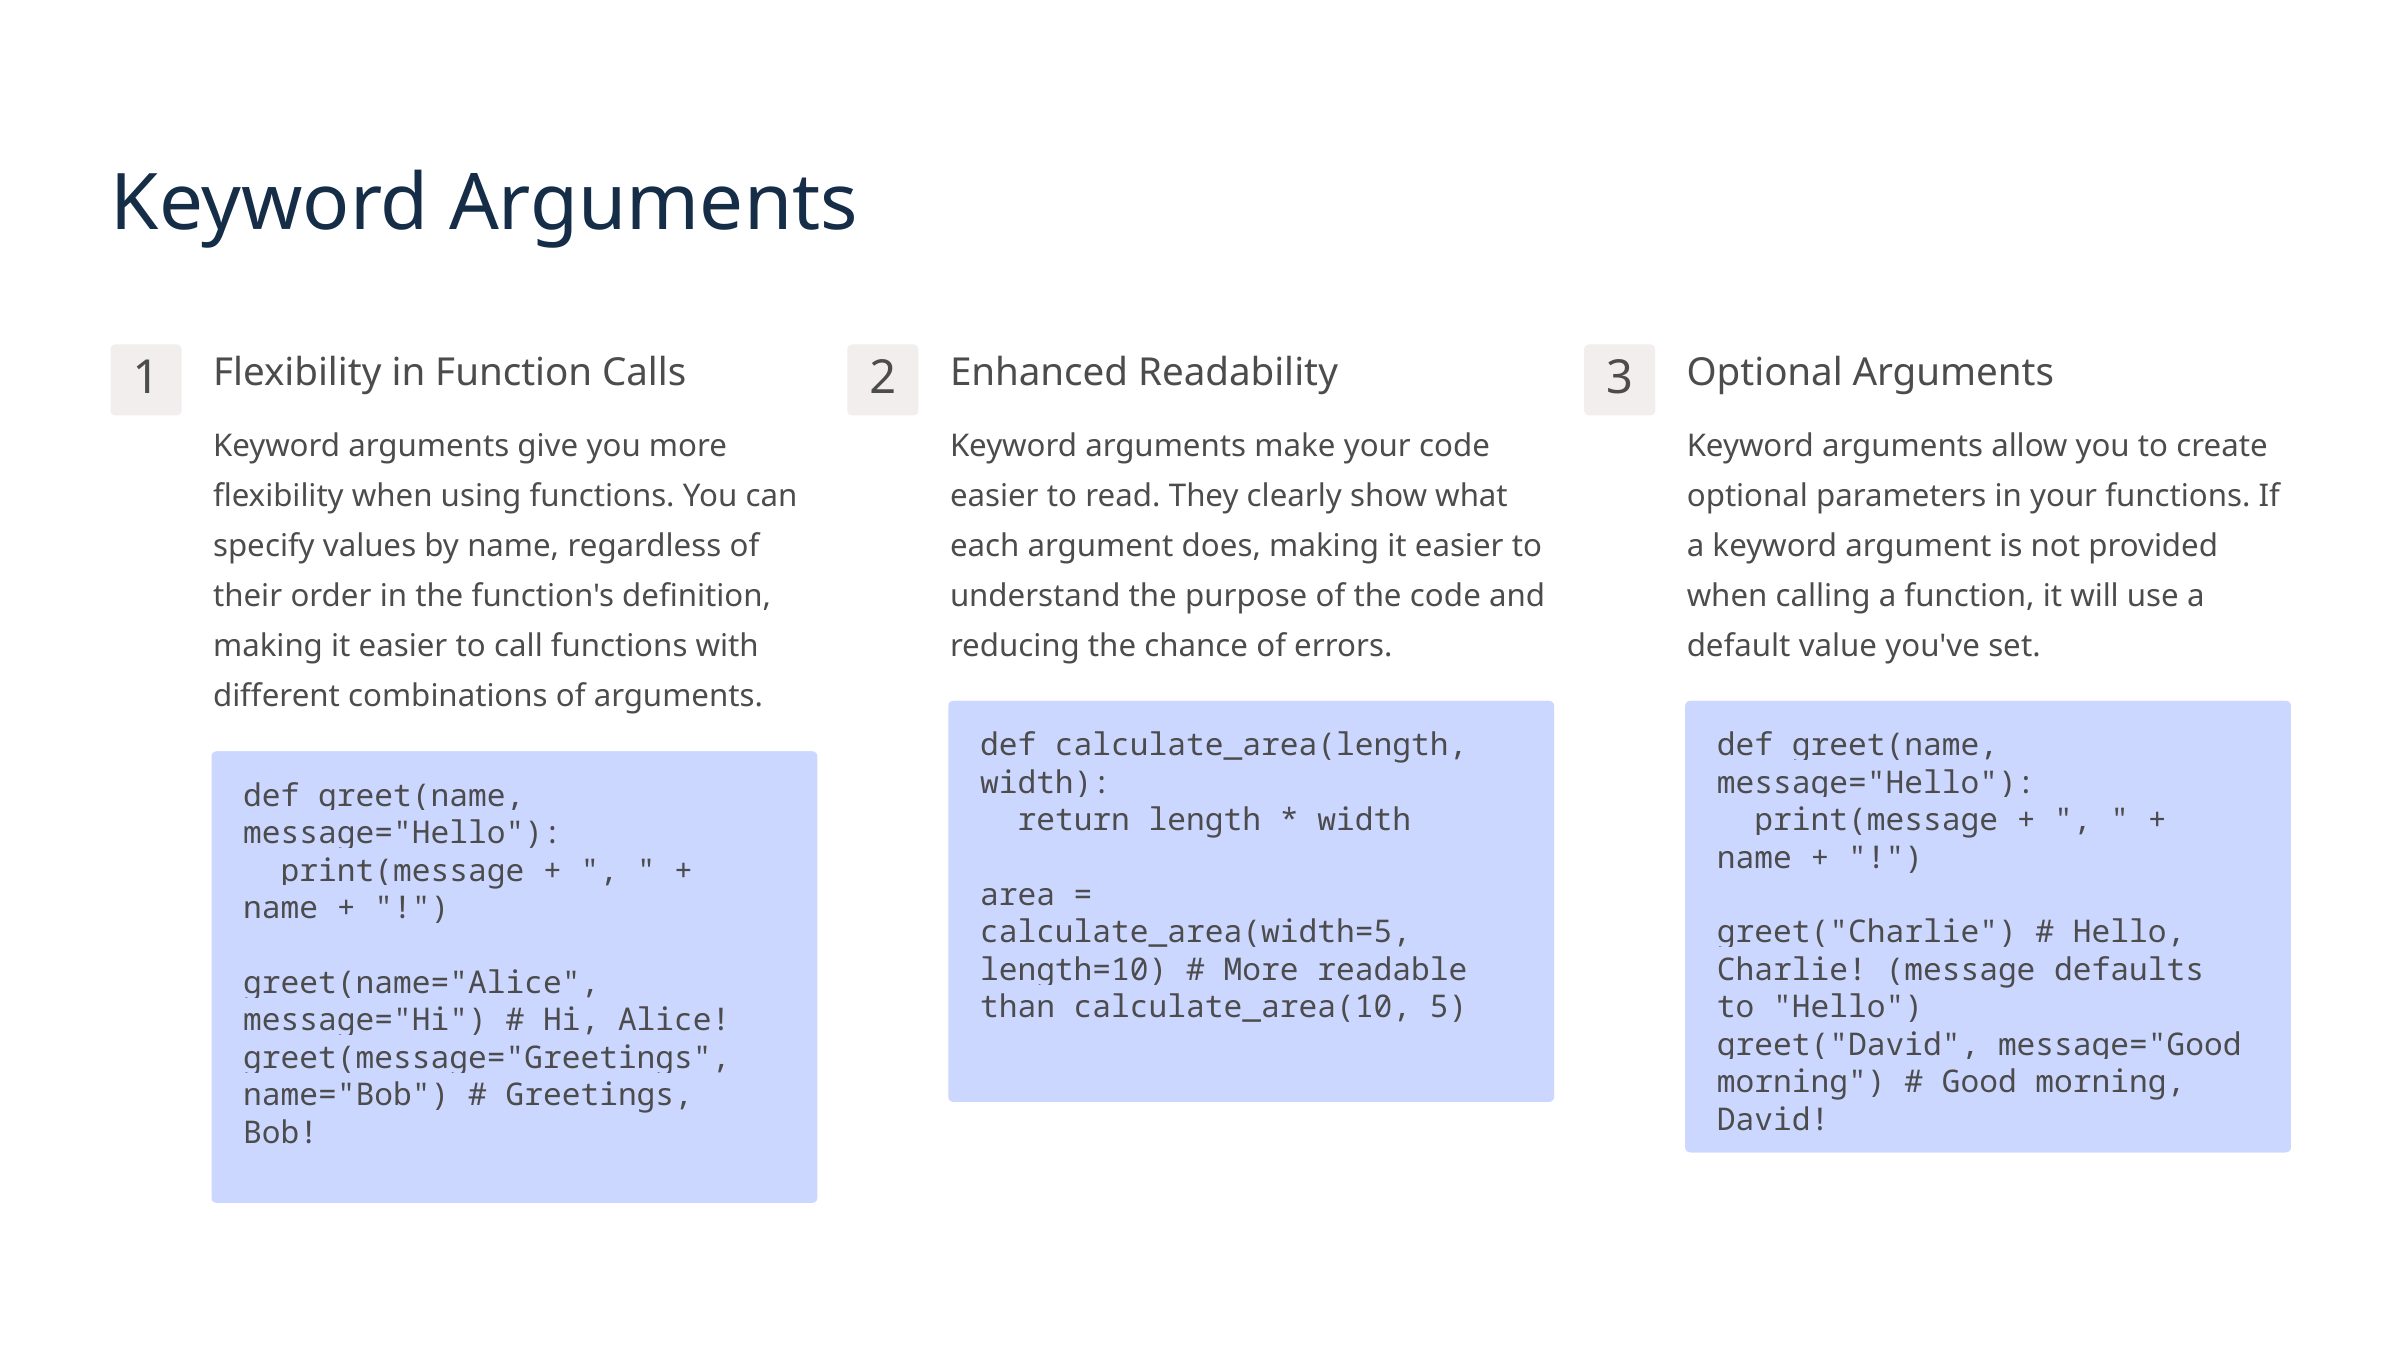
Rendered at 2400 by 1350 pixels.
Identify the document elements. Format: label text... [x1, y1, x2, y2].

text_box [847, 344, 919, 416]
text_box Flexibility in Function Calls [213, 344, 663, 394]
text_box def greet(name, message="Hello"): print(message + ", " + name + "!") greet("Charlie") # Hello, Charlie! (message defaults to "Hello") greet("David", message="Good morning") # Good morning, David! [1716, 724, 2260, 1129]
text_box Keyword arguments allow you to create optional parameters in your functions. If a keyword argument is not provided when calling a function, it will use a default value you've set. [1686, 412, 2290, 666]
text_box 1 [137, 356, 155, 404]
text_box Enhanced Readability [949, 344, 1345, 394]
text_box [948, 700, 1555, 1102]
text_box def calculate_area(length, width): return length * width area = calculate_area(width=5, length=10) # More readable than calculate_area(10, 5) [979, 724, 1523, 1079]
text_box Keyword arguments give you more flexibility when using functions. You can specify values by name, regardless of their order in the function's definition, making it easier to call functions with different combinations of arguments. [213, 412, 816, 716]
text_box [1584, 344, 1656, 416]
text_box [211, 751, 818, 1203]
text_box [1685, 700, 2291, 1153]
text_box Keyword Arguments [110, 147, 901, 246]
text_box def greet(name, message="Hello"): print(message + ", " + name + "!") greet(name="Alice", message="Hi") # Hi, Alice! greet(message="Greetings", name="Bob") # Greetings, Bob! [243, 775, 786, 1180]
text_box 2 [871, 356, 895, 404]
text_box Keyword arguments make your code easier to read. They clearly show what each argument does, making it easier to understand the purpose of the code and reducing the chance of errors. [949, 412, 1553, 666]
text_box Optional Arguments [1686, 344, 2082, 394]
text_box 3 [1608, 356, 1631, 404]
text_box [110, 344, 182, 416]
